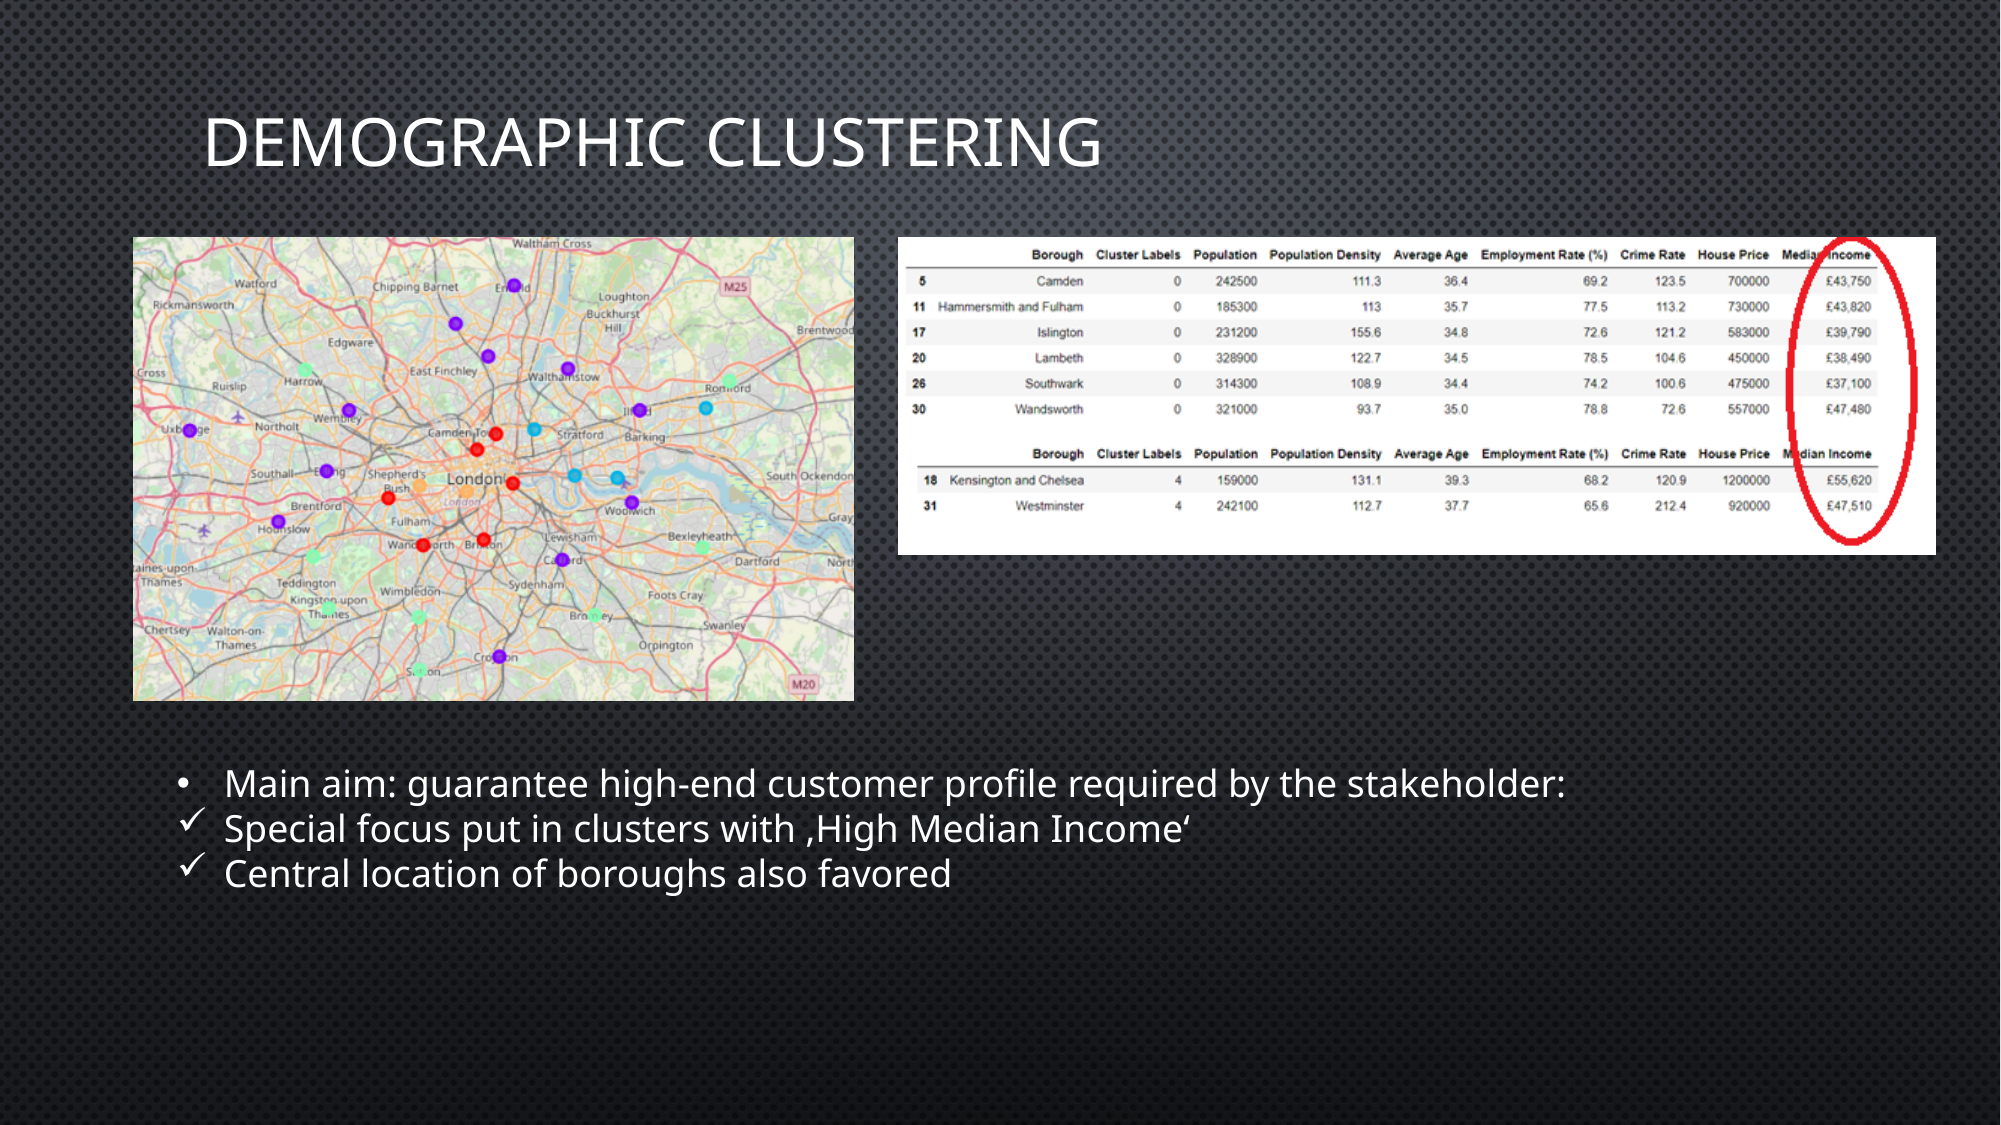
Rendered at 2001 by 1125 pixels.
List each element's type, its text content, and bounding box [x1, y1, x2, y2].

picture [897, 237, 1937, 555]
title Demographic Clustering [187, 70, 1813, 210]
text_box Main aim: guarantee high-end customer profile required by the stakeholder: Special focus put in clusters with ‚High Median Income‘ Central location of boroughs also favored [162, 752, 1583, 903]
picture [133, 237, 855, 701]
